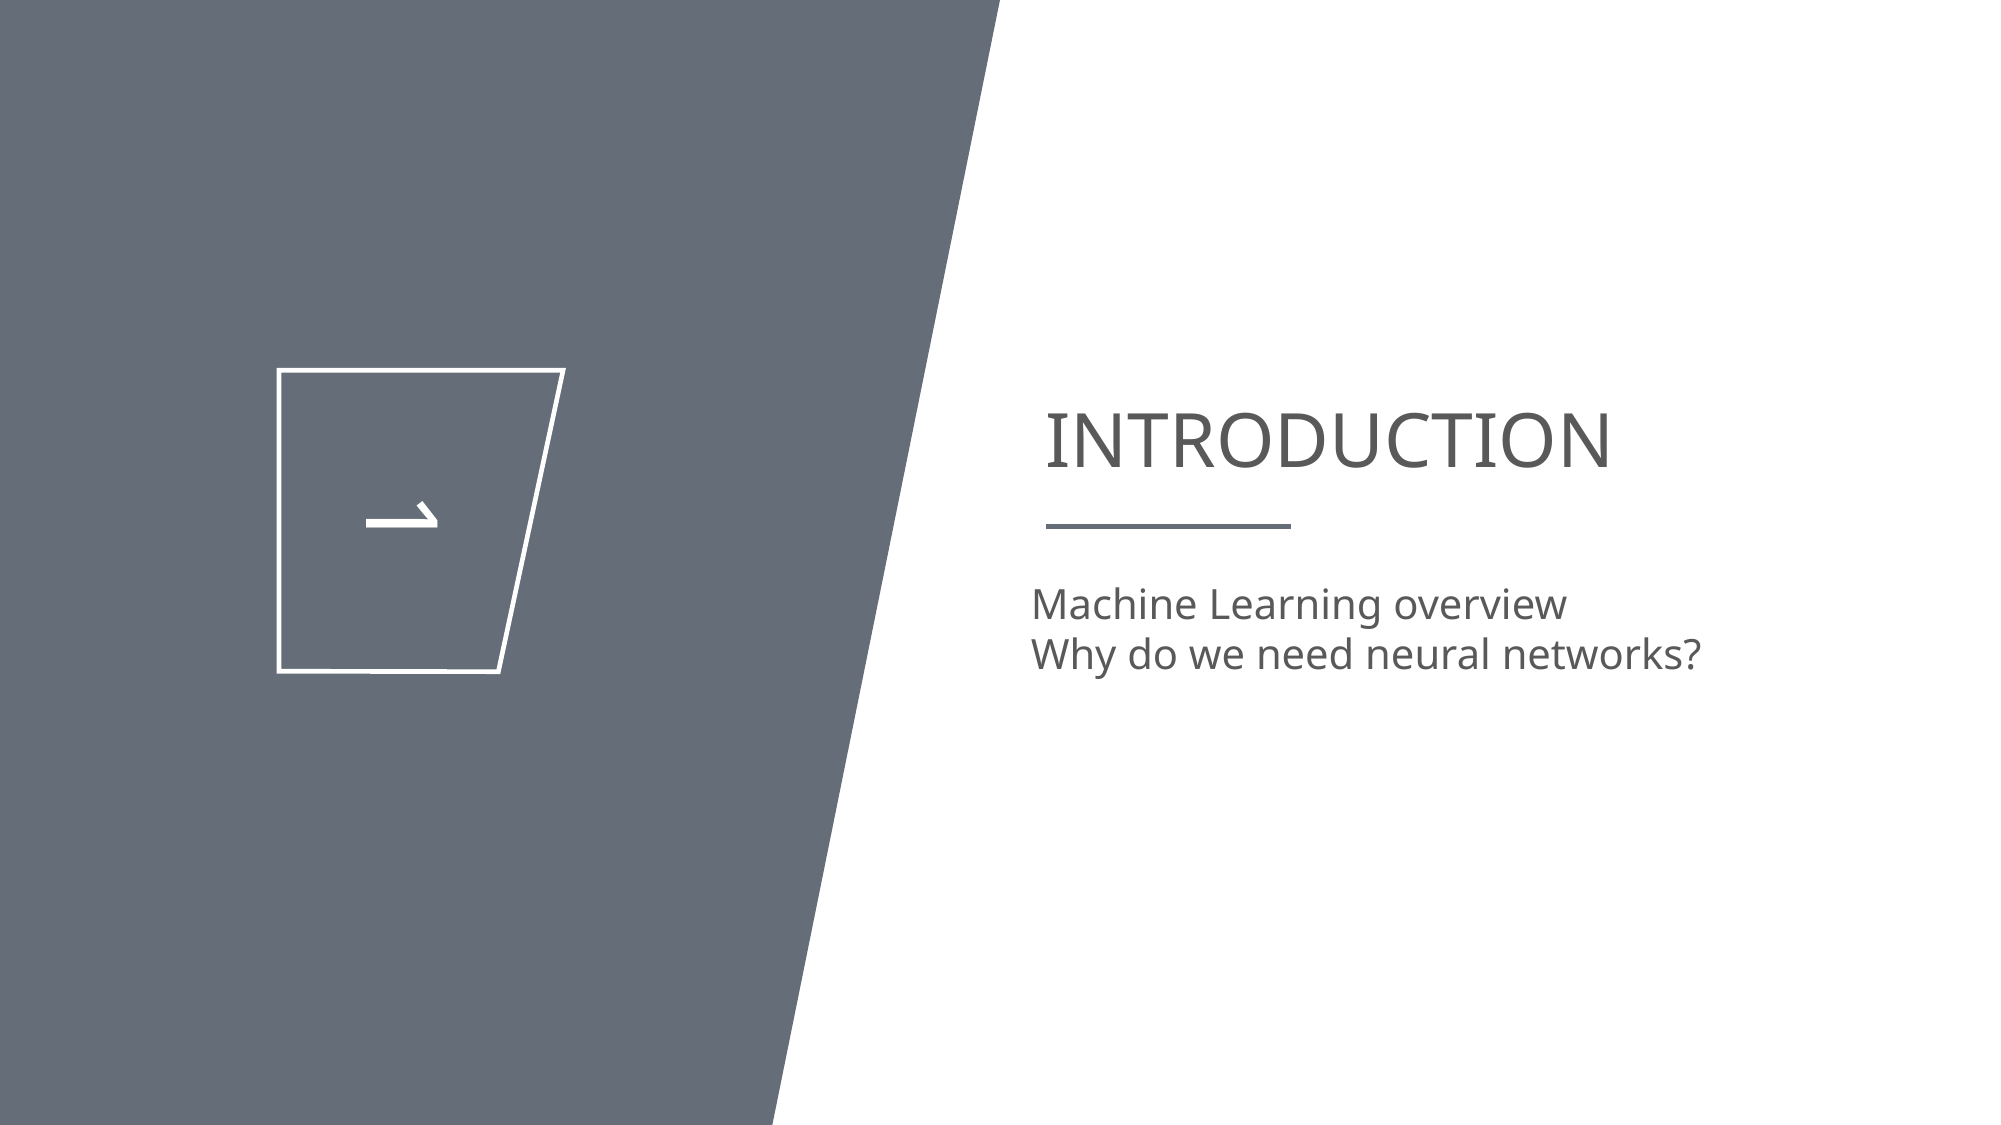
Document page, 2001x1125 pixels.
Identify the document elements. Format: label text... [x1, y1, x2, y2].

text_box [0, 0, 1002, 1125]
text_box INTRODUCTION [1030, 384, 1804, 490]
text_box Machine Learning overview Why do we need neural networks? [1016, 570, 1717, 686]
text_box 1 [278, 369, 565, 673]
